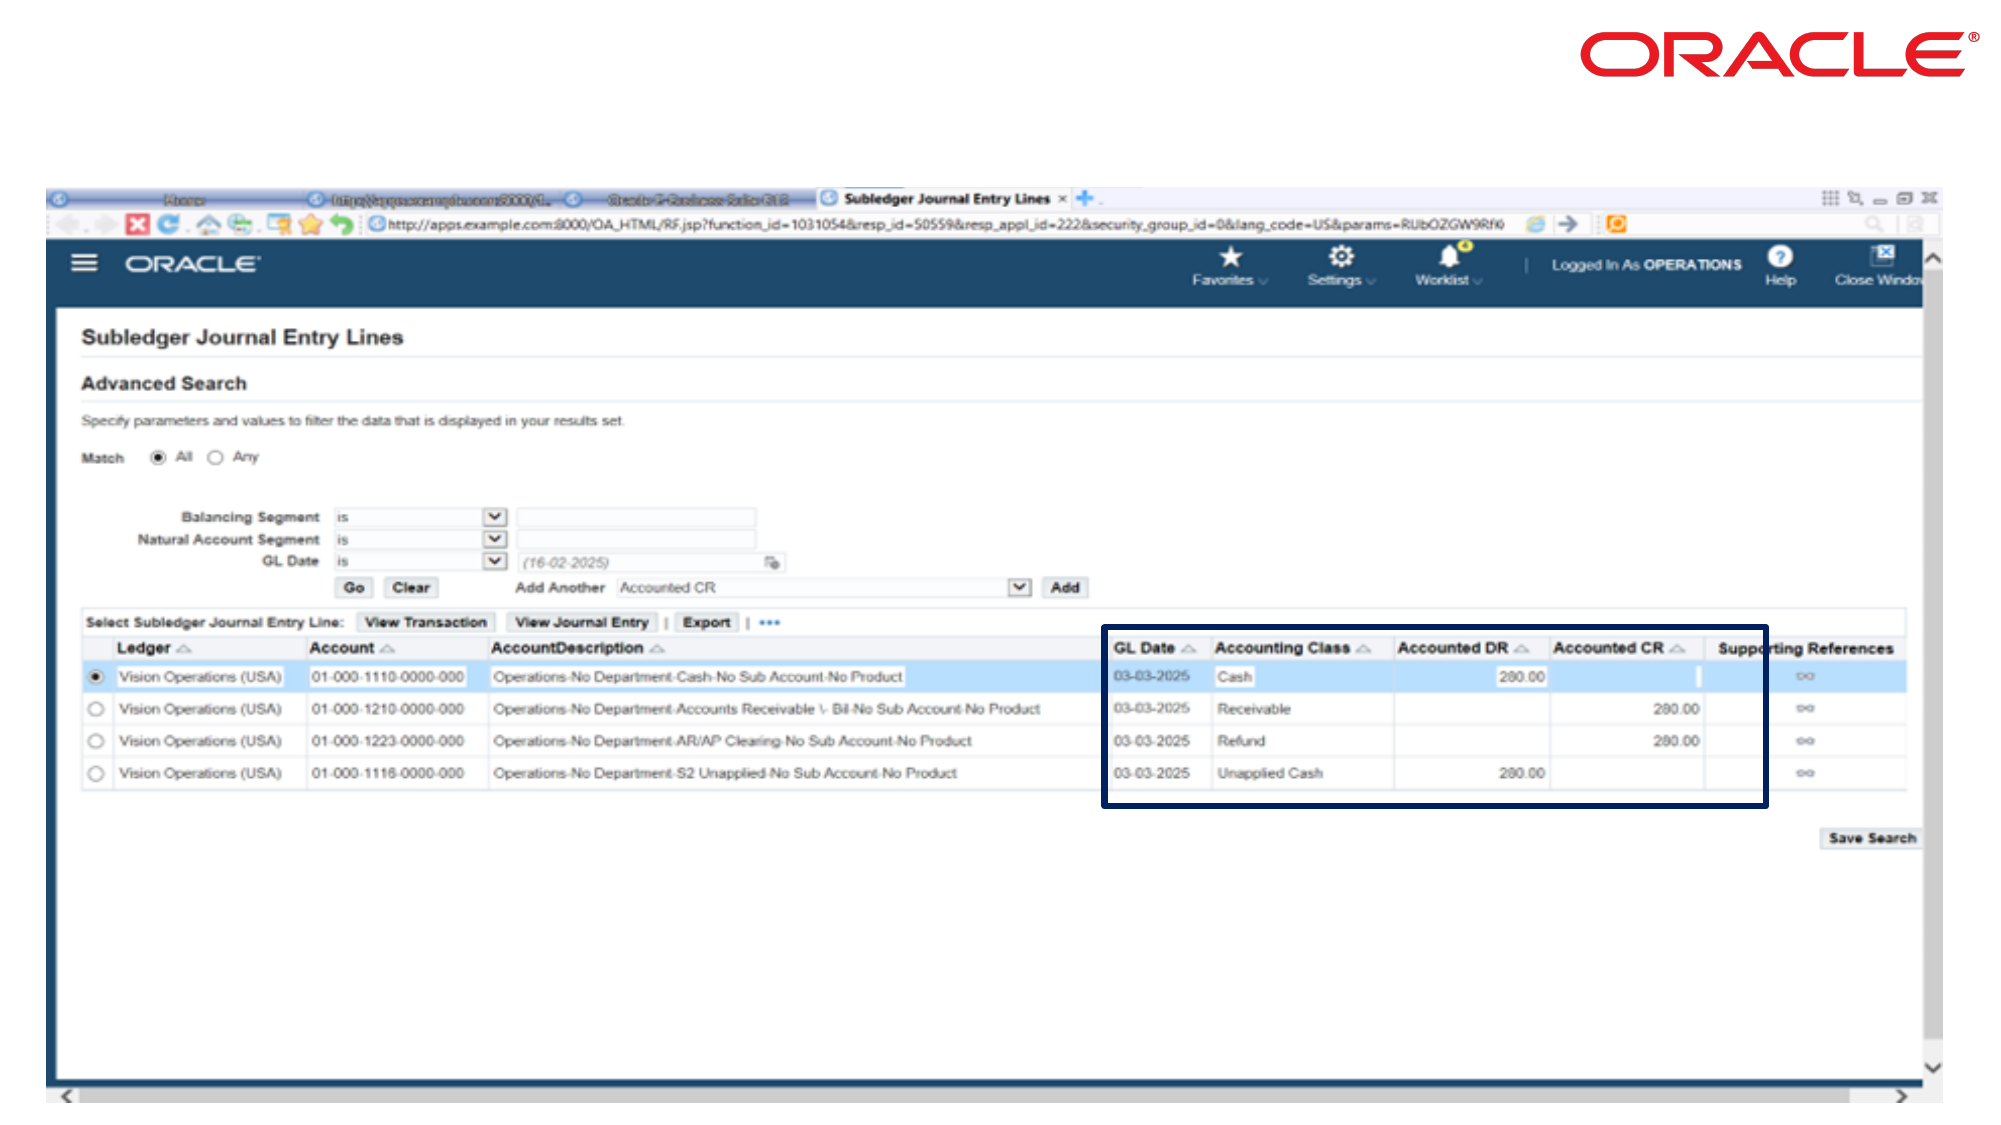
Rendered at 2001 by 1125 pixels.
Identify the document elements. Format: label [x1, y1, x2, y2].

picture [1558, 3, 2001, 105]
picture [46, 188, 1940, 1103]
